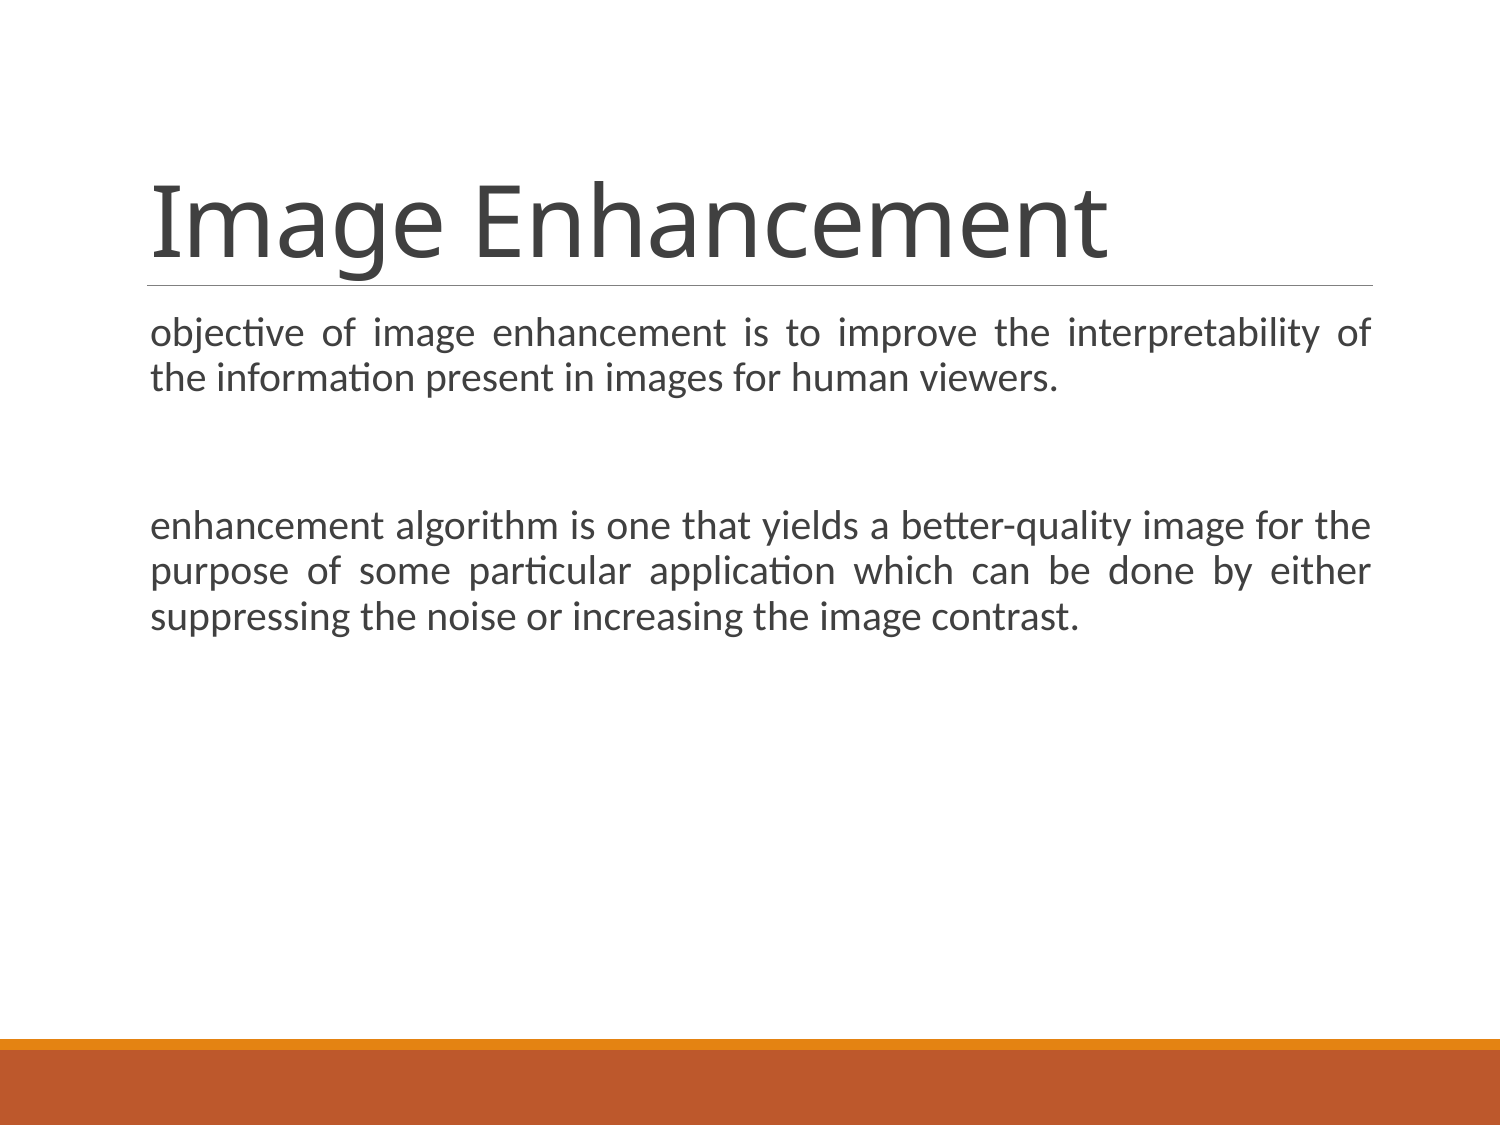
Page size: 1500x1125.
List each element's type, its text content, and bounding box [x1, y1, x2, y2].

title Image Enhancement [135, 47, 1373, 285]
list objective of image enhancement is to improve the interpretability of the information present in images for human viewers. enhancement algorithm is one that yields a better-quality image for the purpose of some particular application which can be done by either suppressing the noise or increasing the image contrast. [135, 302, 1373, 963]
